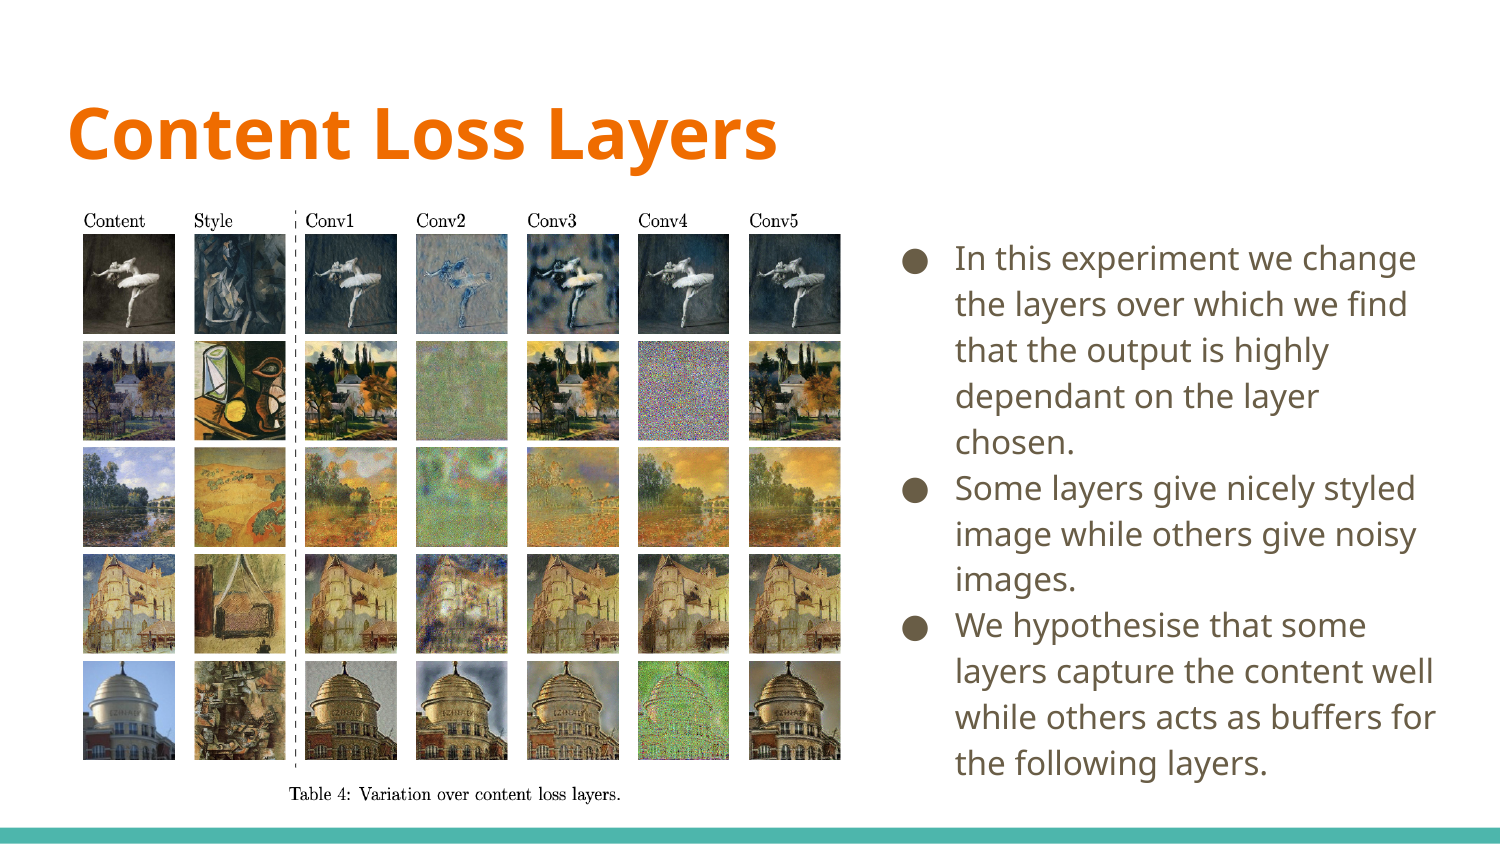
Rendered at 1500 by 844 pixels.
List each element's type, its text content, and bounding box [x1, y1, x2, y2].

text_box In this experiment we change the layers over which we find that the output is highly dependant on the layer chosen. Some layers give nicely styled image while others give noisy images. We hypothesise that some layers capture the content well while others acts as buffers for the following layers. [874, 216, 1459, 798]
title Content Loss Layers [51, 72, 1449, 189]
picture [42, 188, 871, 817]
